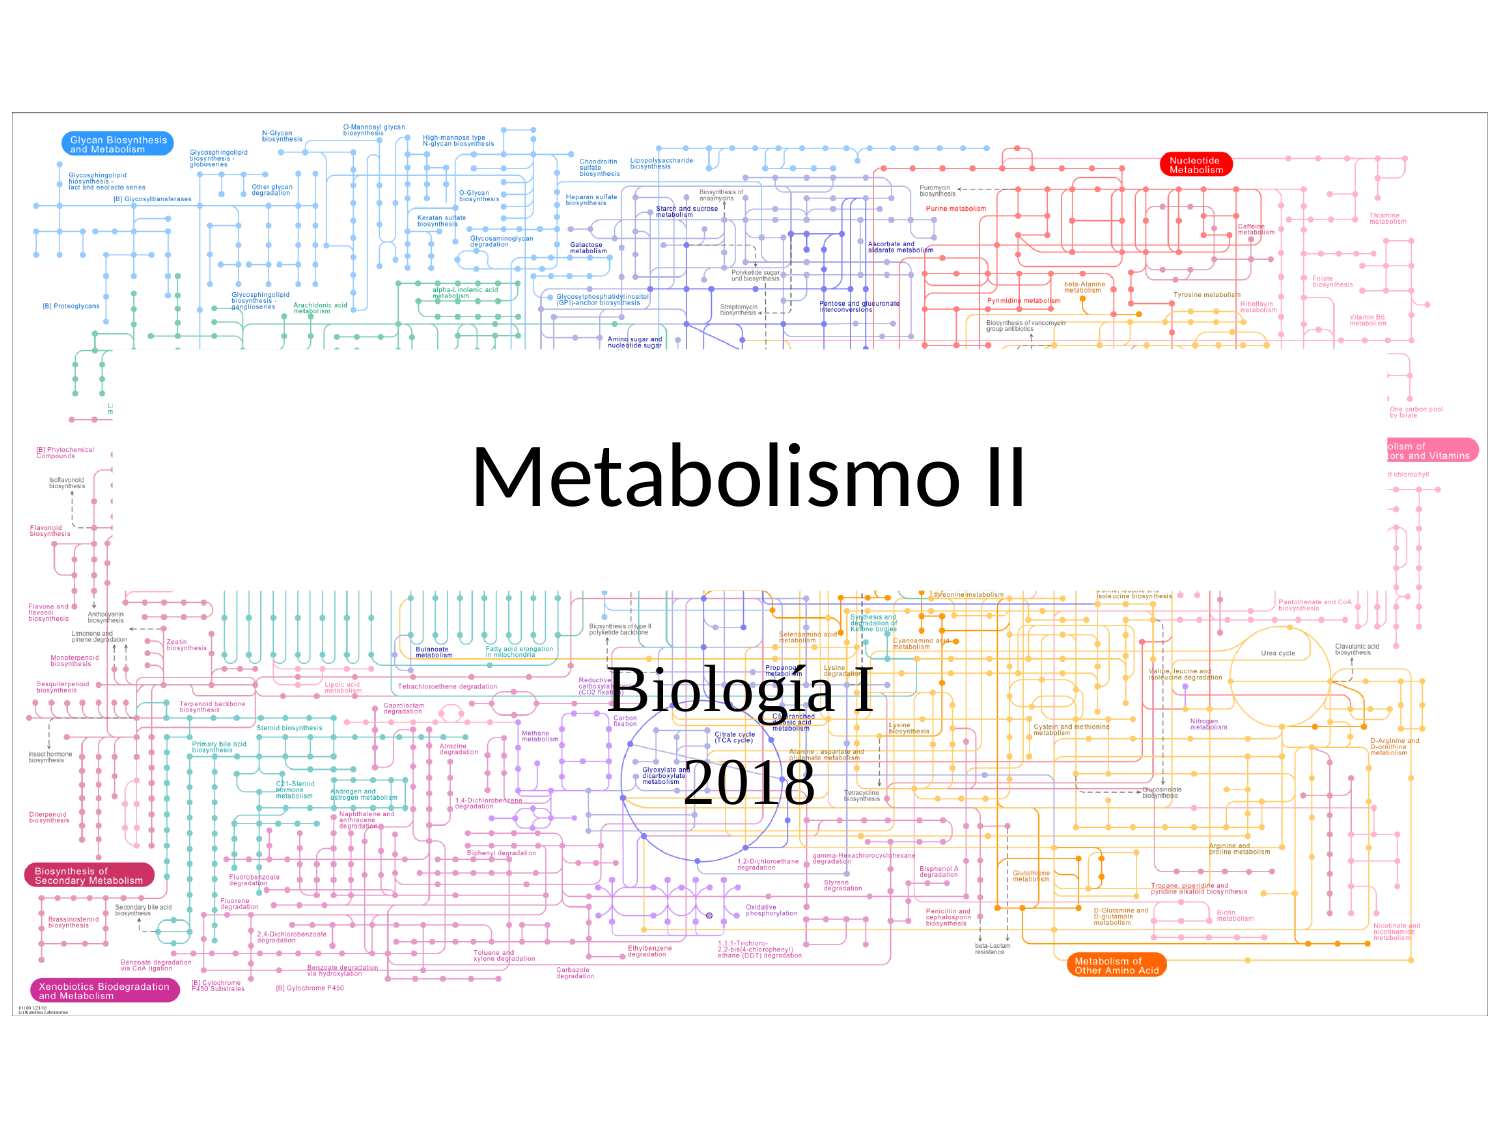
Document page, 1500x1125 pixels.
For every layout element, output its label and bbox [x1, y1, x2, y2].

picture [12, 112, 1488, 1016]
